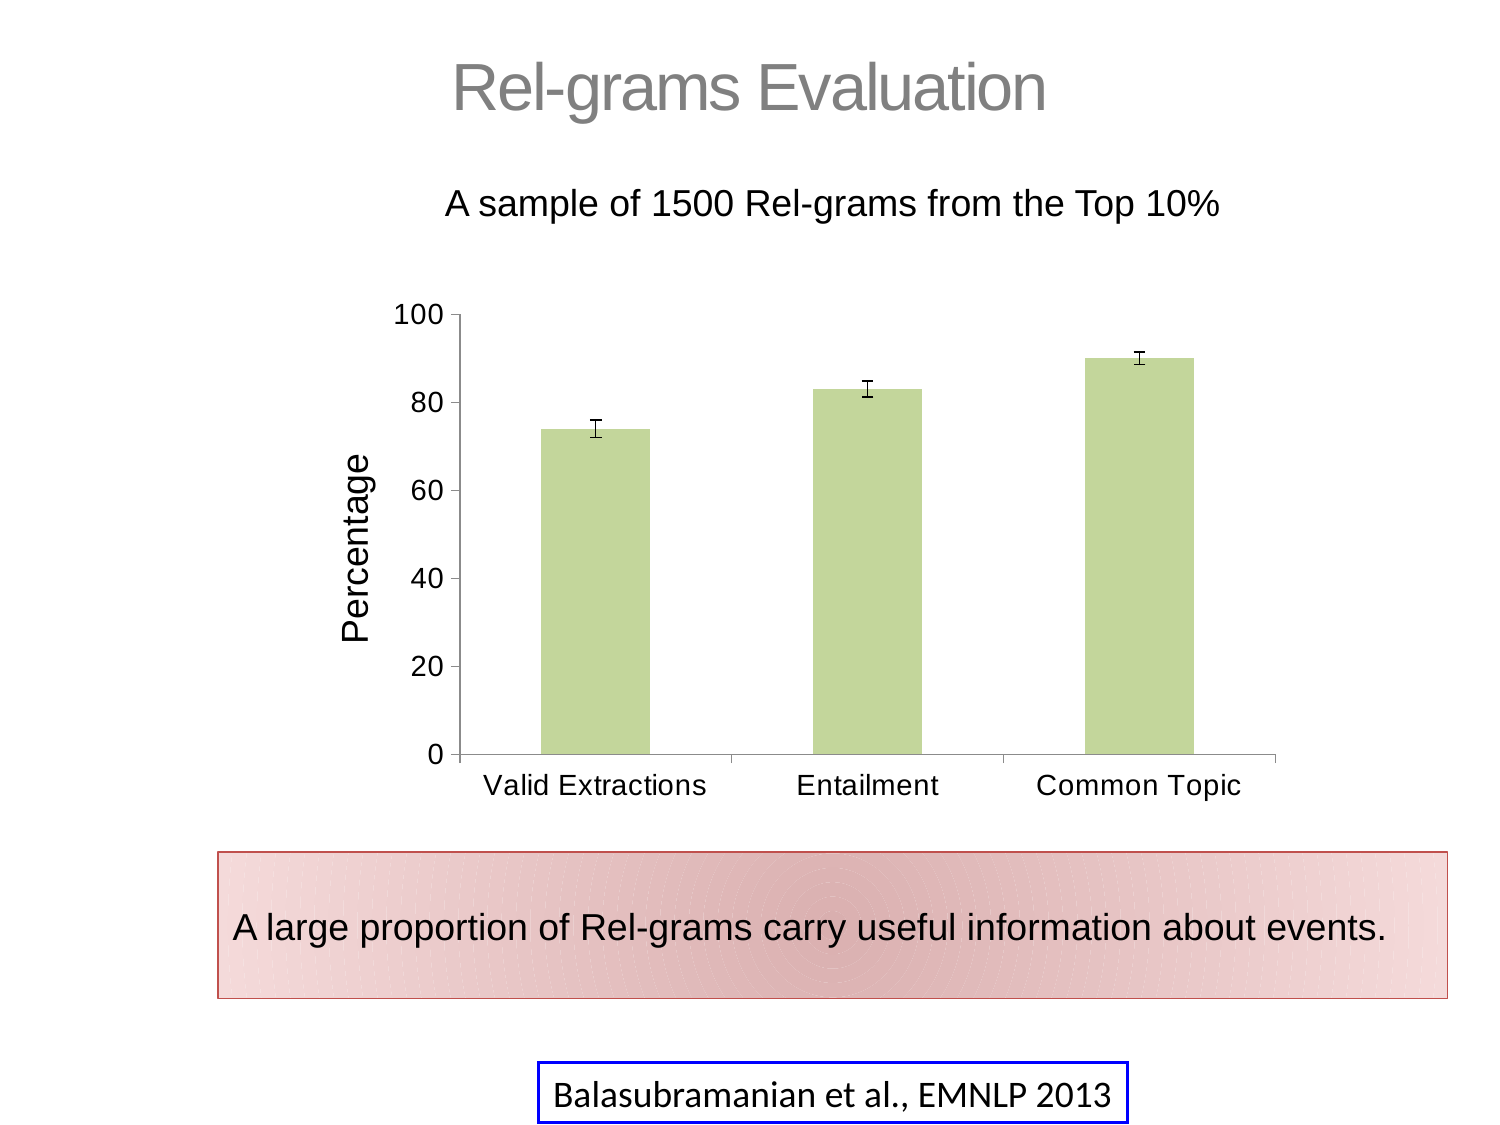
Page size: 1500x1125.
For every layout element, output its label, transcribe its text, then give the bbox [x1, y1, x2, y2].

title Rel-grams Evaluation [52, 2, 1448, 166]
text_box Balasubramanian et al., EMNLP 2013 [538, 1062, 1128, 1123]
chart [374, 287, 1294, 813]
text_box A large proportion of Rel-grams carry useful information about events. [217, 851, 1448, 999]
text_box A sample of 1500 Rel-grams from the Top 10% [336, 171, 1329, 231]
text_box Percentage [322, 417, 371, 660]
